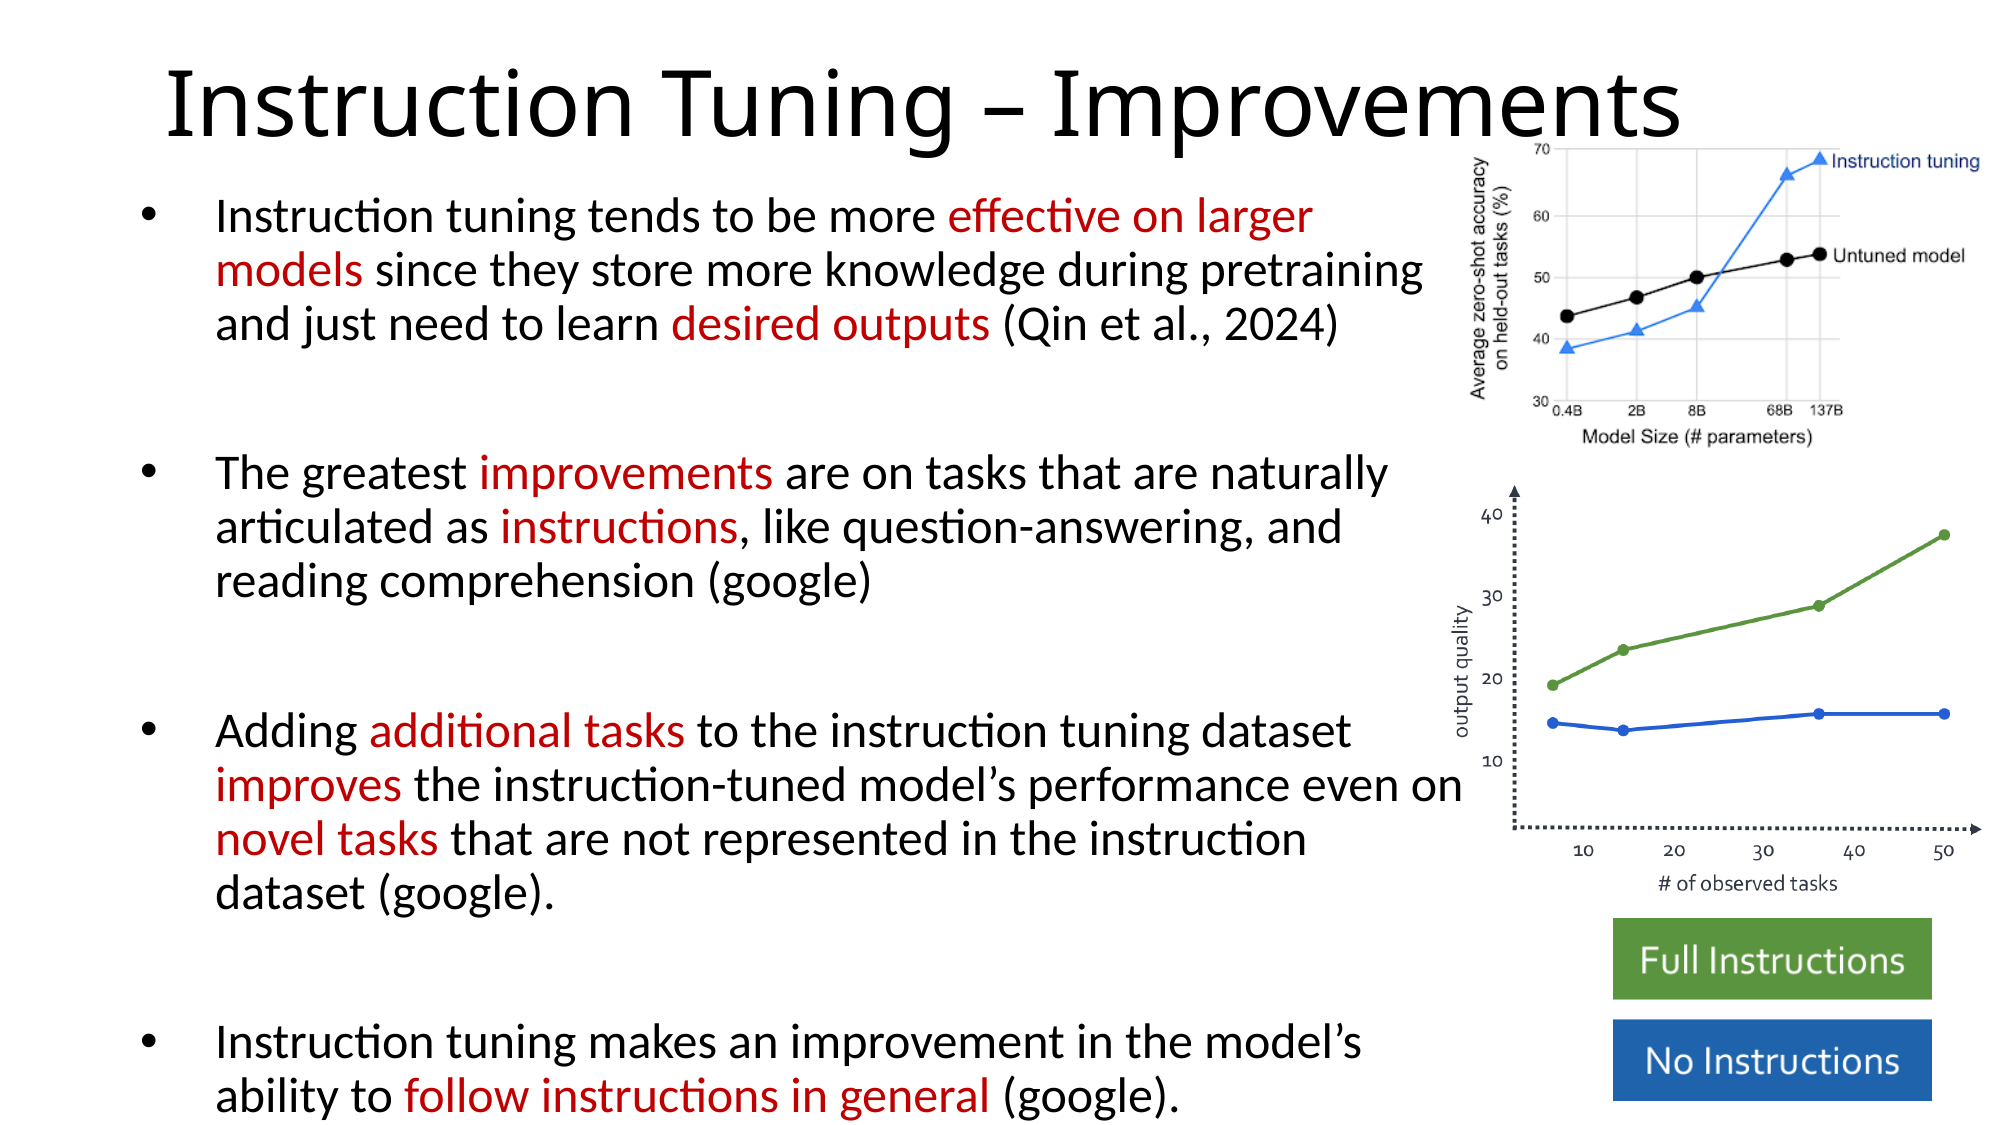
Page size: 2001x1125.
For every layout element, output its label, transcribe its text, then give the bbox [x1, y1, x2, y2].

title Instruction Tuning – Improvements [150, 50, 1850, 162]
picture [1613, 918, 1932, 1101]
picture [1451, 484, 1982, 891]
list Instruction tuning tends to be more effective on larger models since they store more knowledge during pretraining and just need to learn desired outputs (Qin et al., 2024) The greatest improvements are on tasks that are naturally articulated as instructions, like question-answering, and reading comprehension (google) Adding additional tasks to the instruction tuning dataset improves the instruction-tuned model’s performance even on novel tasks that are not represented in the instruction dataset (google). Instruction tuning makes an improvement in the model’s ability to follow instructions in general (google). [124, 181, 1481, 1101]
picture [1465, 138, 1982, 448]
